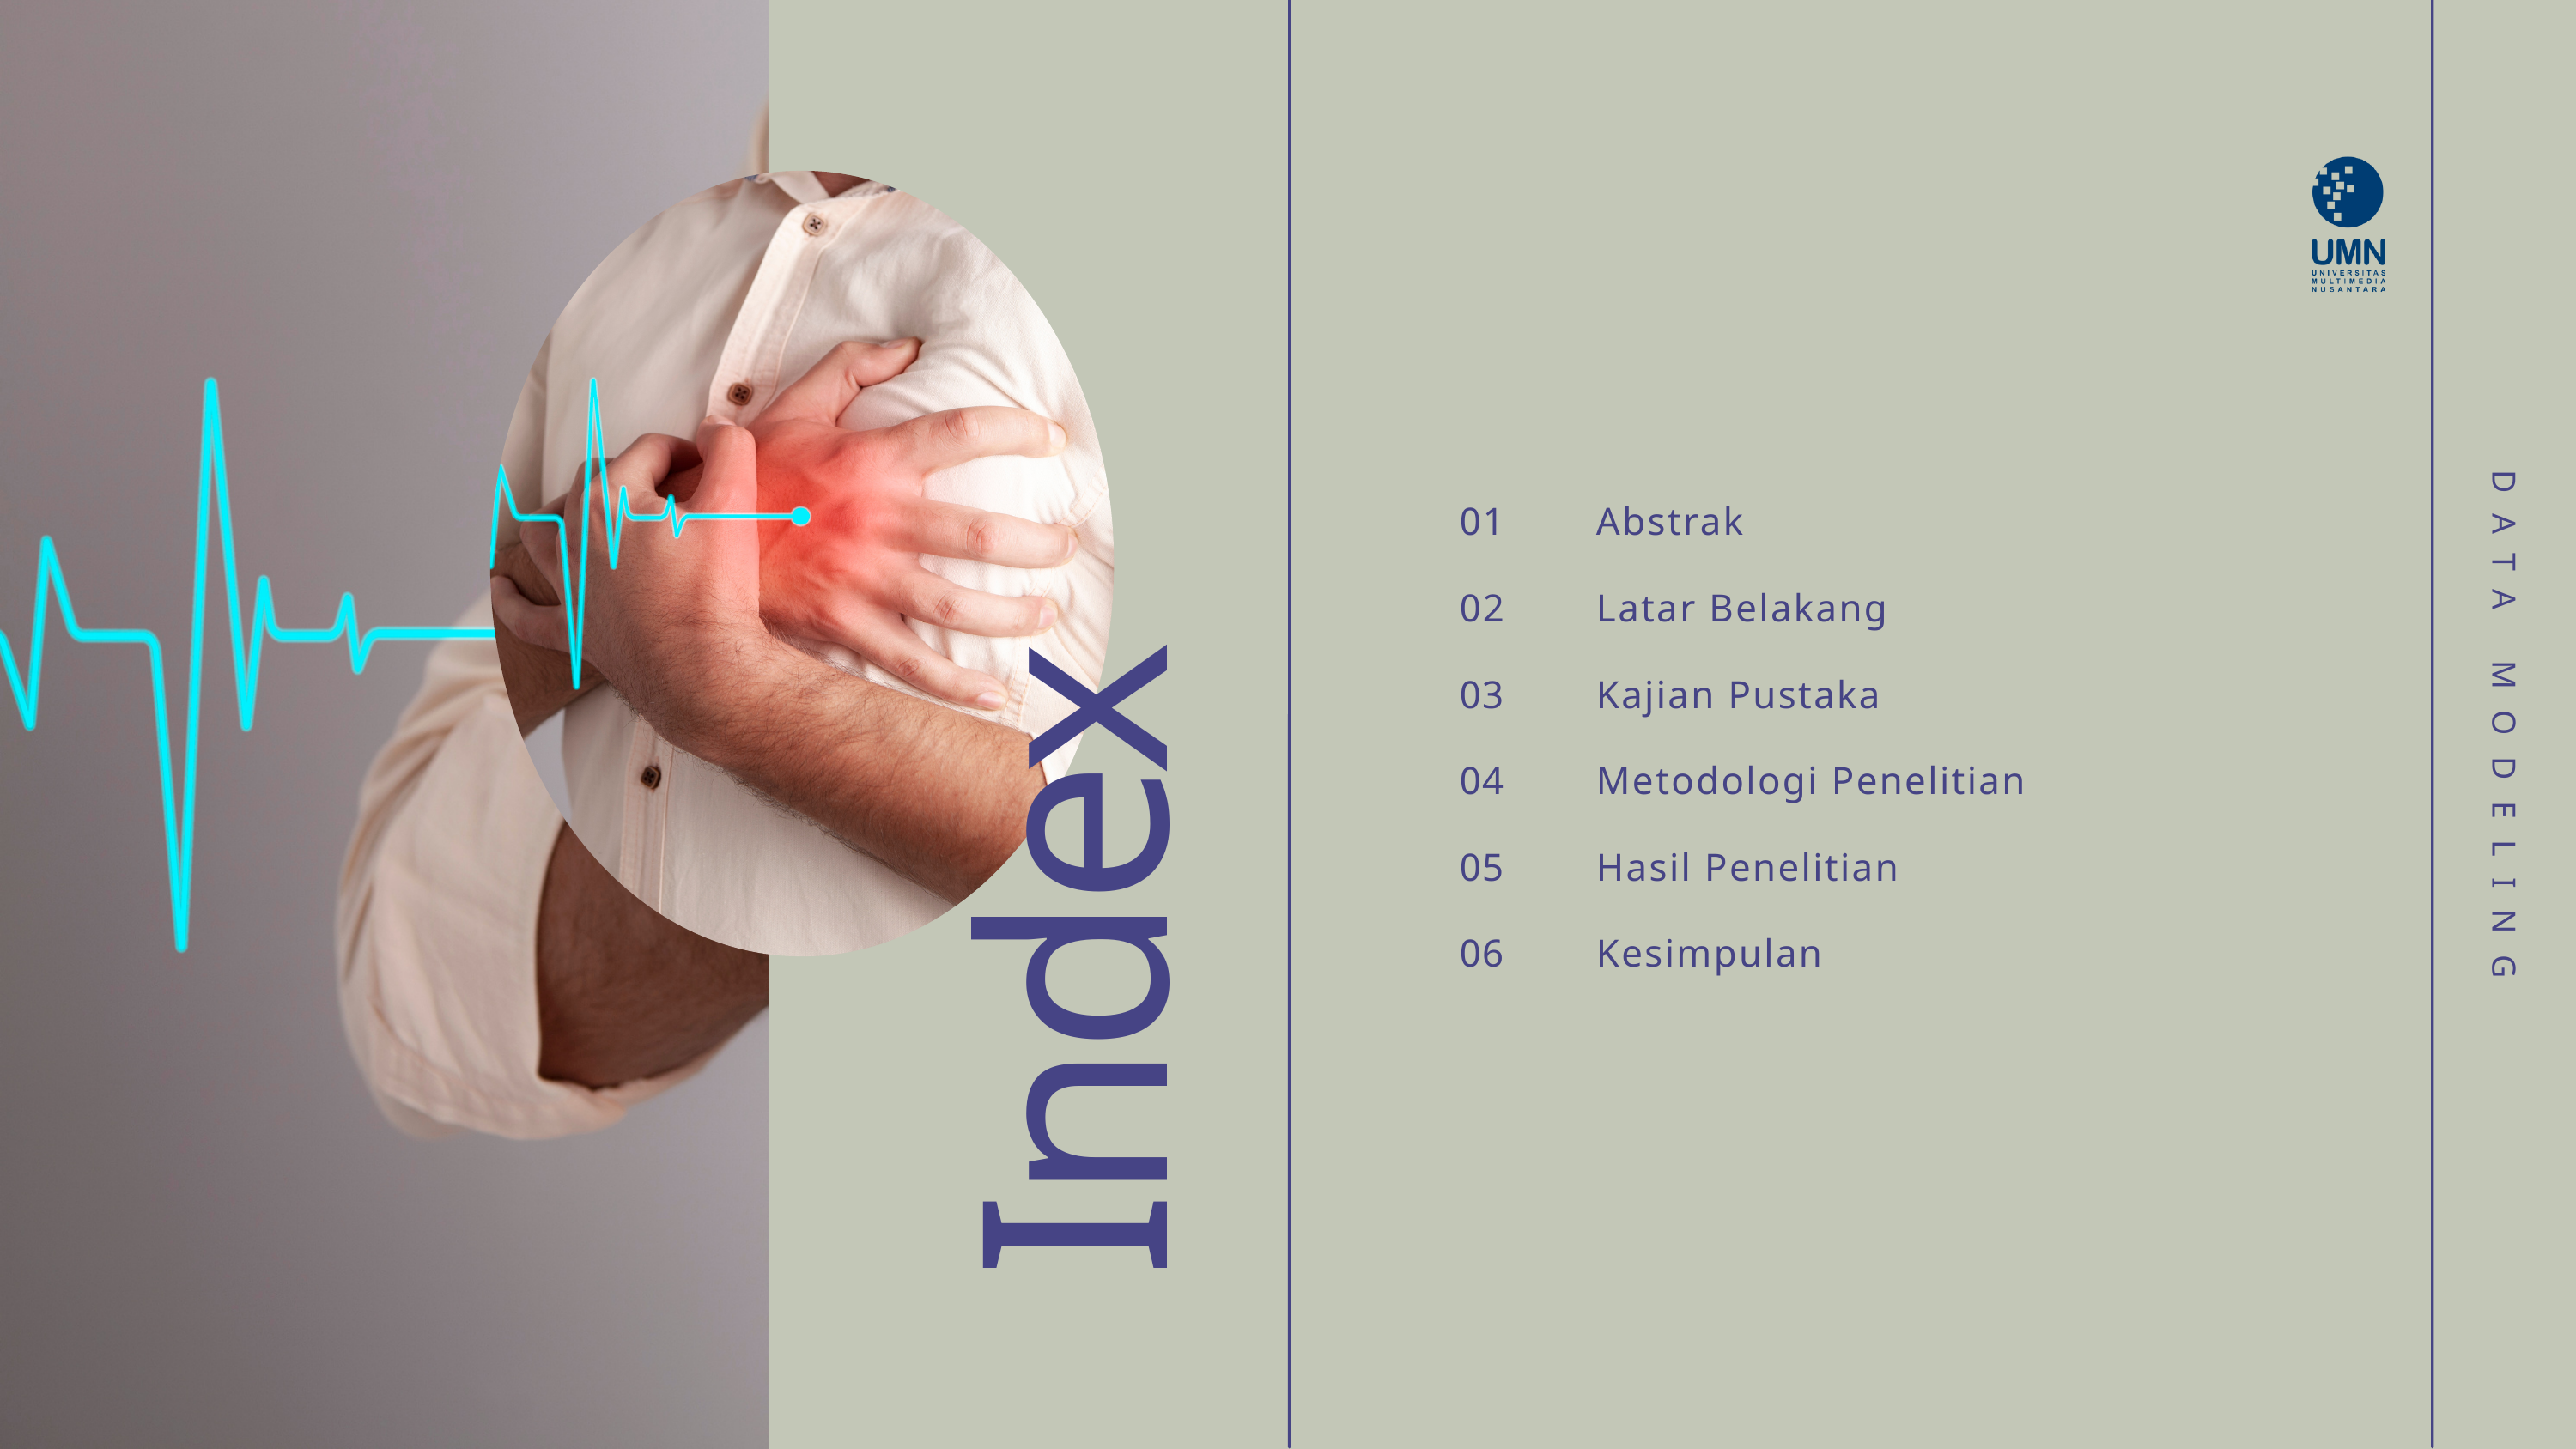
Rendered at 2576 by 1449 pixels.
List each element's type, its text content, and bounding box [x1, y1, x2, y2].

text_box 01 02 03 04 05 06 [1459, 456, 1577, 975]
picture [2269, 144, 2428, 304]
text_box Index [933, 330, 1220, 1279]
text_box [0, 0, 770, 1449]
text_box DATA MODELING [2486, 233, 2531, 1215]
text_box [491, 170, 1113, 957]
text_box Abstrak Latar Belakang Kajian Pustaka Metodologi Penelitian Hasil Penelitian Kesimpulan [1595, 456, 2246, 975]
